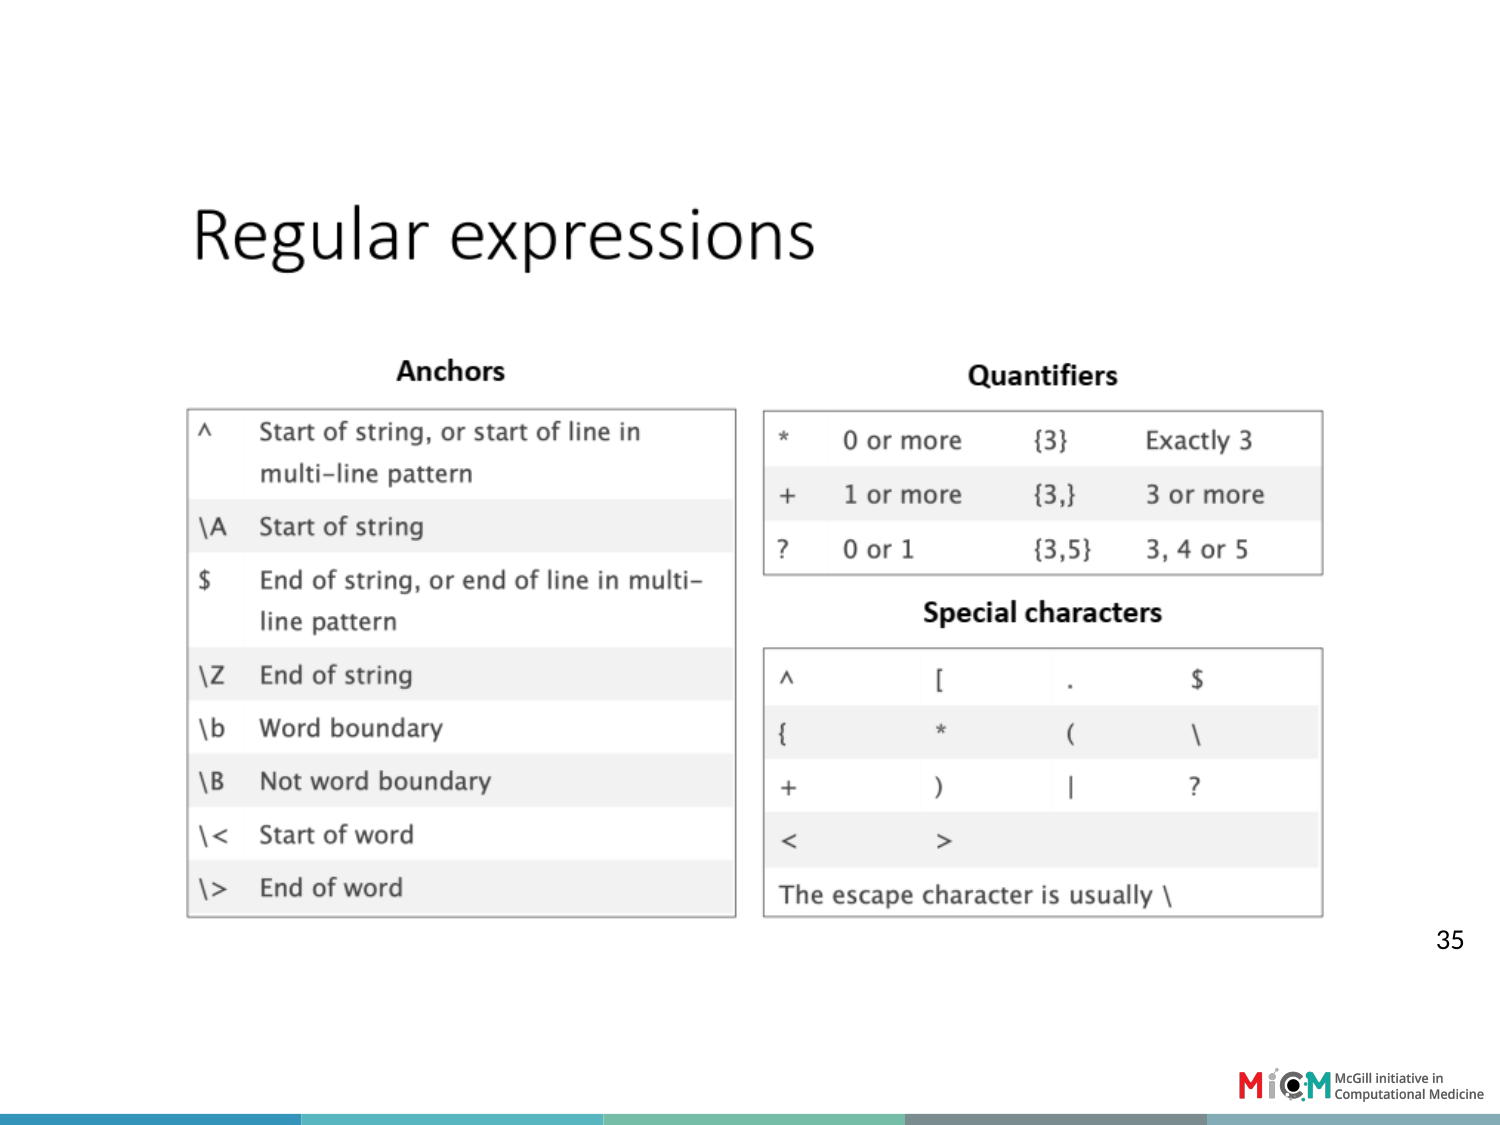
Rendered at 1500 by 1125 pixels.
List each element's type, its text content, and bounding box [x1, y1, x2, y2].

slide_number 35 [1389, 905, 1480, 971]
picture [1211, 1051, 1500, 1122]
picture [148, 165, 1352, 960]
